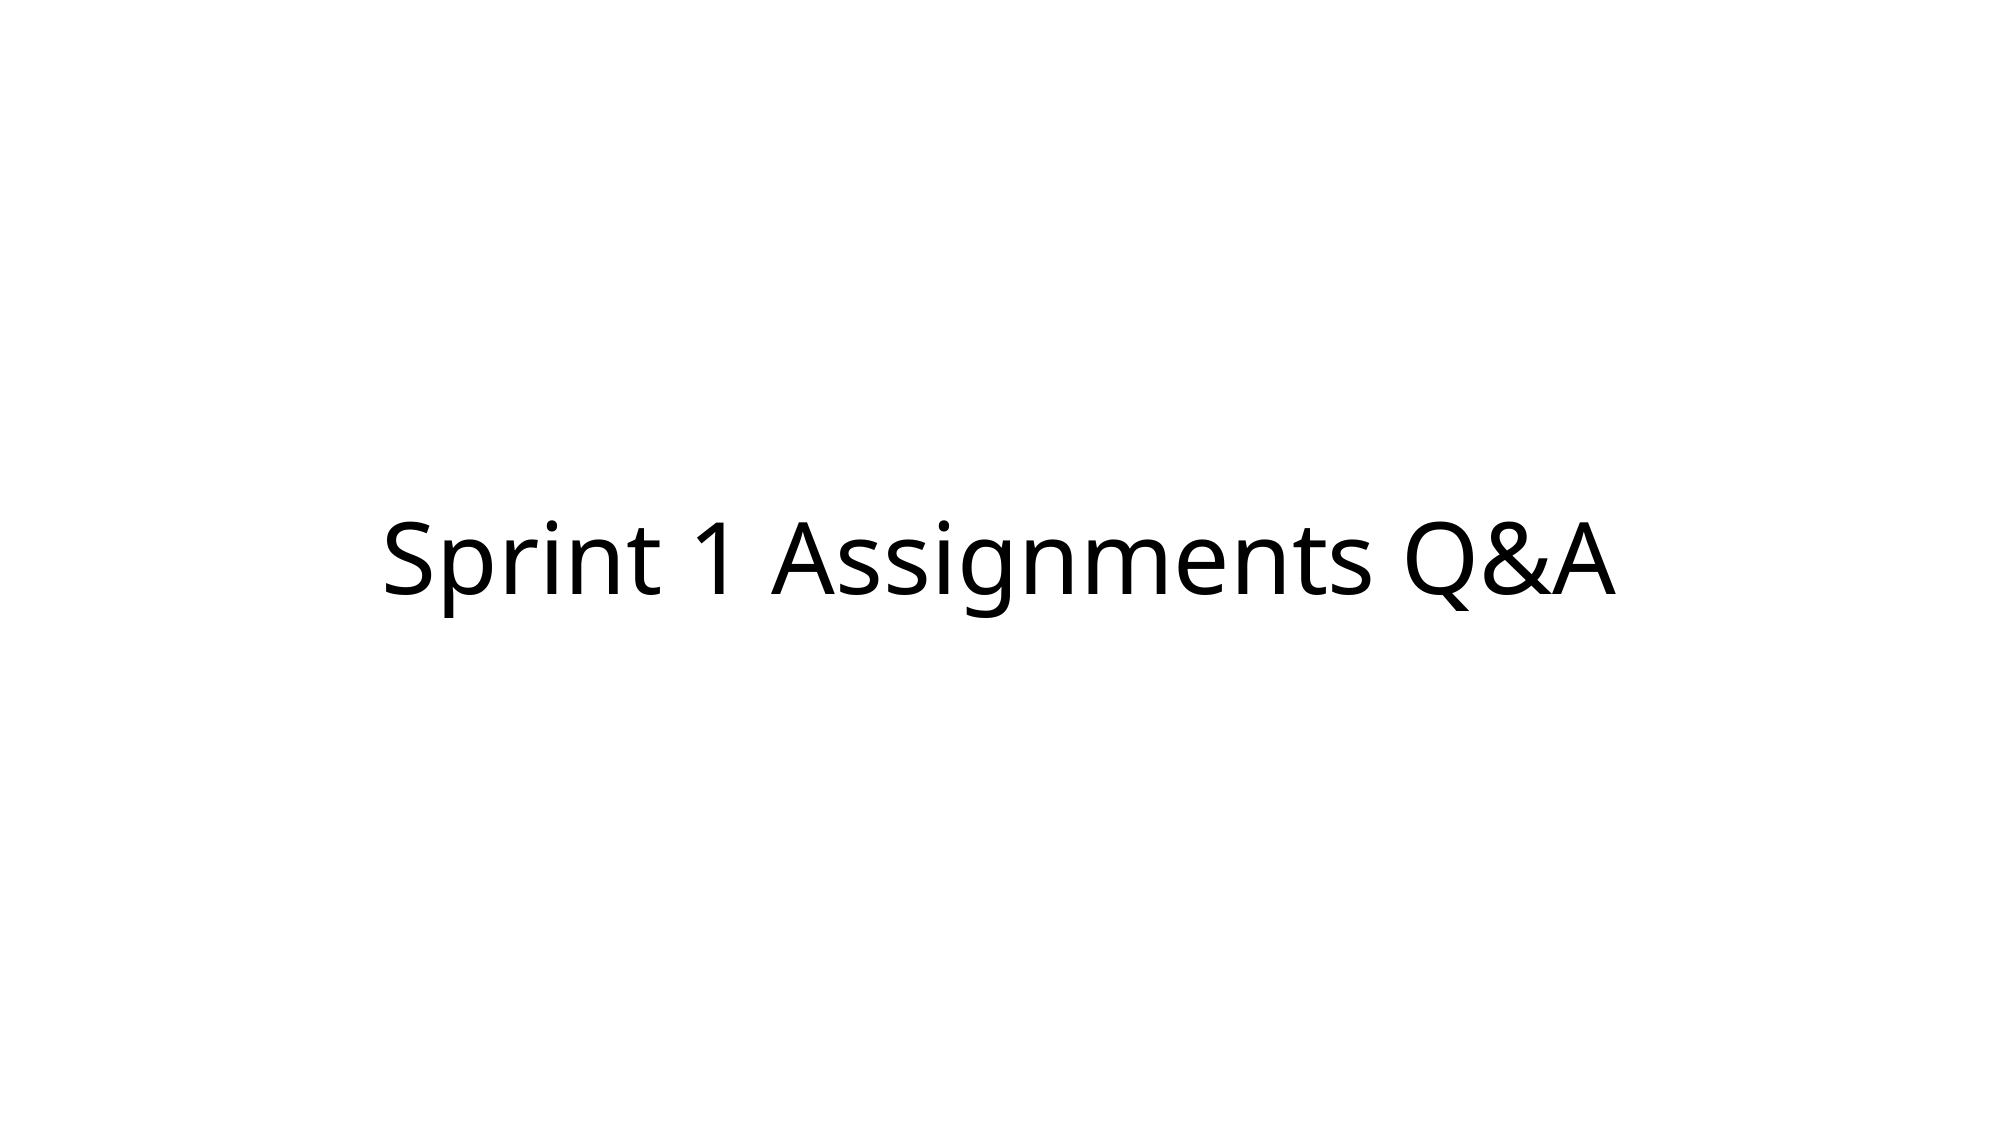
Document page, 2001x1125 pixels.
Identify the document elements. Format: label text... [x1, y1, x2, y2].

title Sprint 1 Assignments Q&A [249, 496, 1750, 629]
